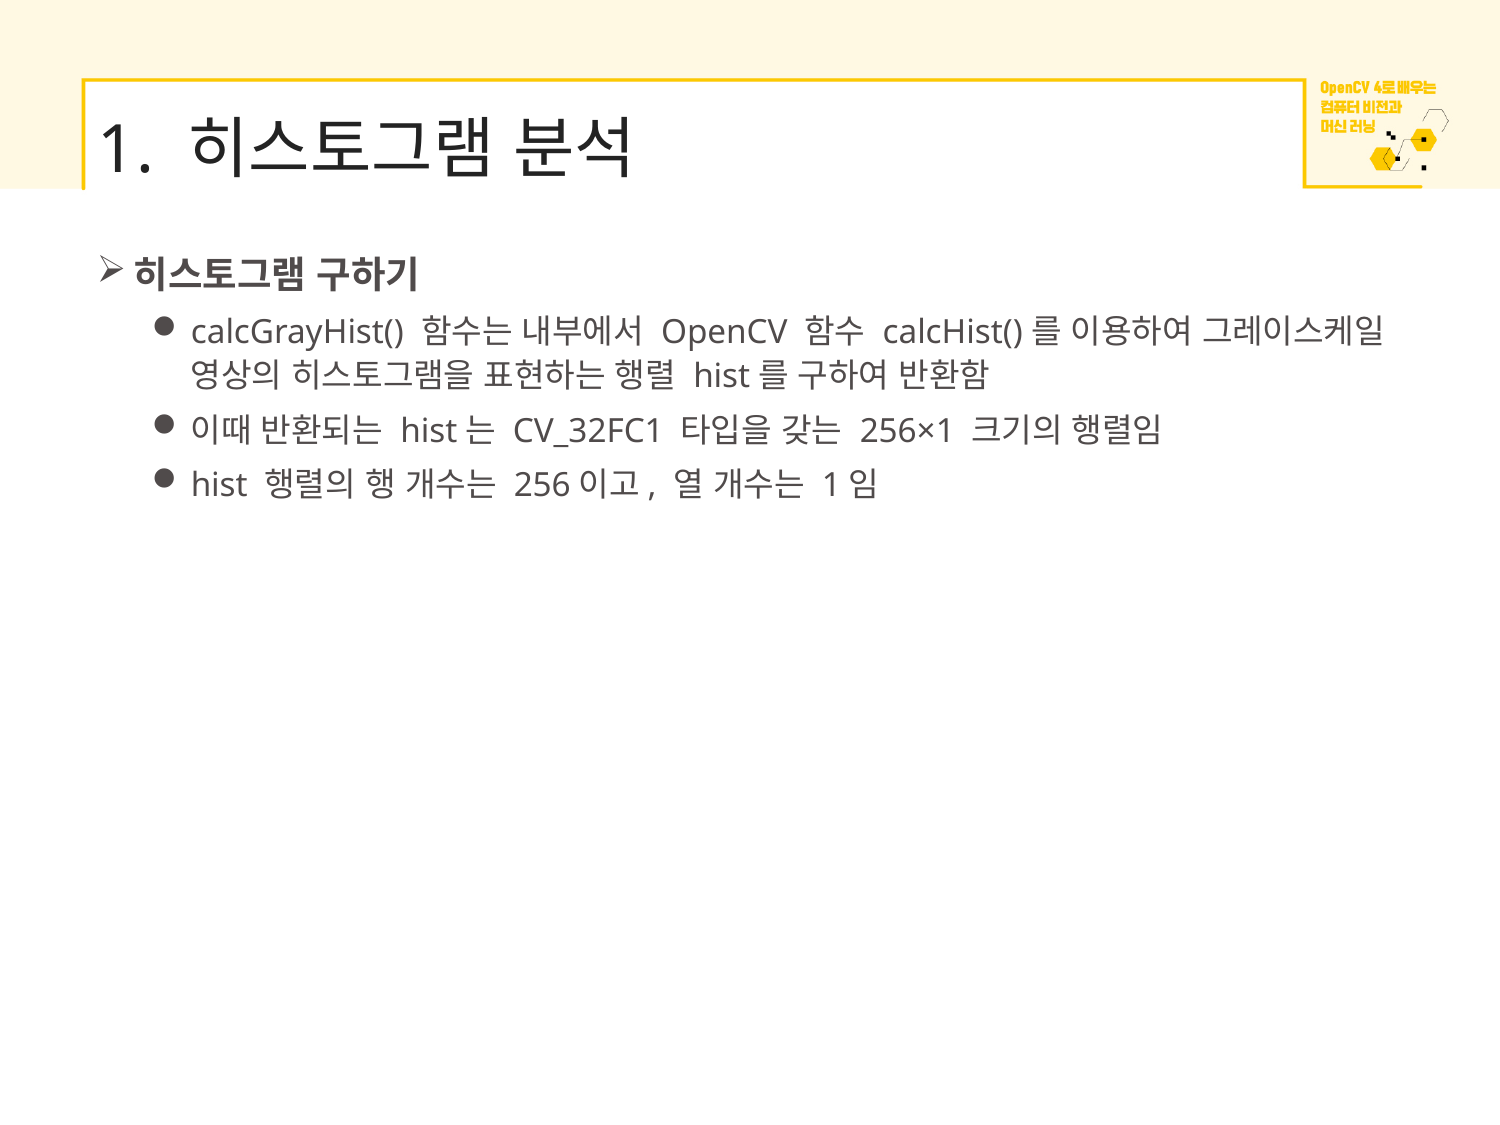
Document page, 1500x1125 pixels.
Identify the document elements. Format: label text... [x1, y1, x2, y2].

list 히스토그램 구하기 calcGrayHist() 함수는 내부에서 OpenCV 함수 calcHist()를 이용하여 그레이스케일 영상의 히스토그램을 표현하는 행렬 hist를 구하여 반환함 이때 반환되는 hist는 CV_32FC1 타입을 갖는 256×1 크기의 행렬임 hist 행렬의 행 개수는 256이고, 열 개수는 1임 [81, 239, 1412, 1054]
picture [0, 0, 1500, 1125]
title 1. 히스토그램 분석 [82, 61, 1413, 193]
